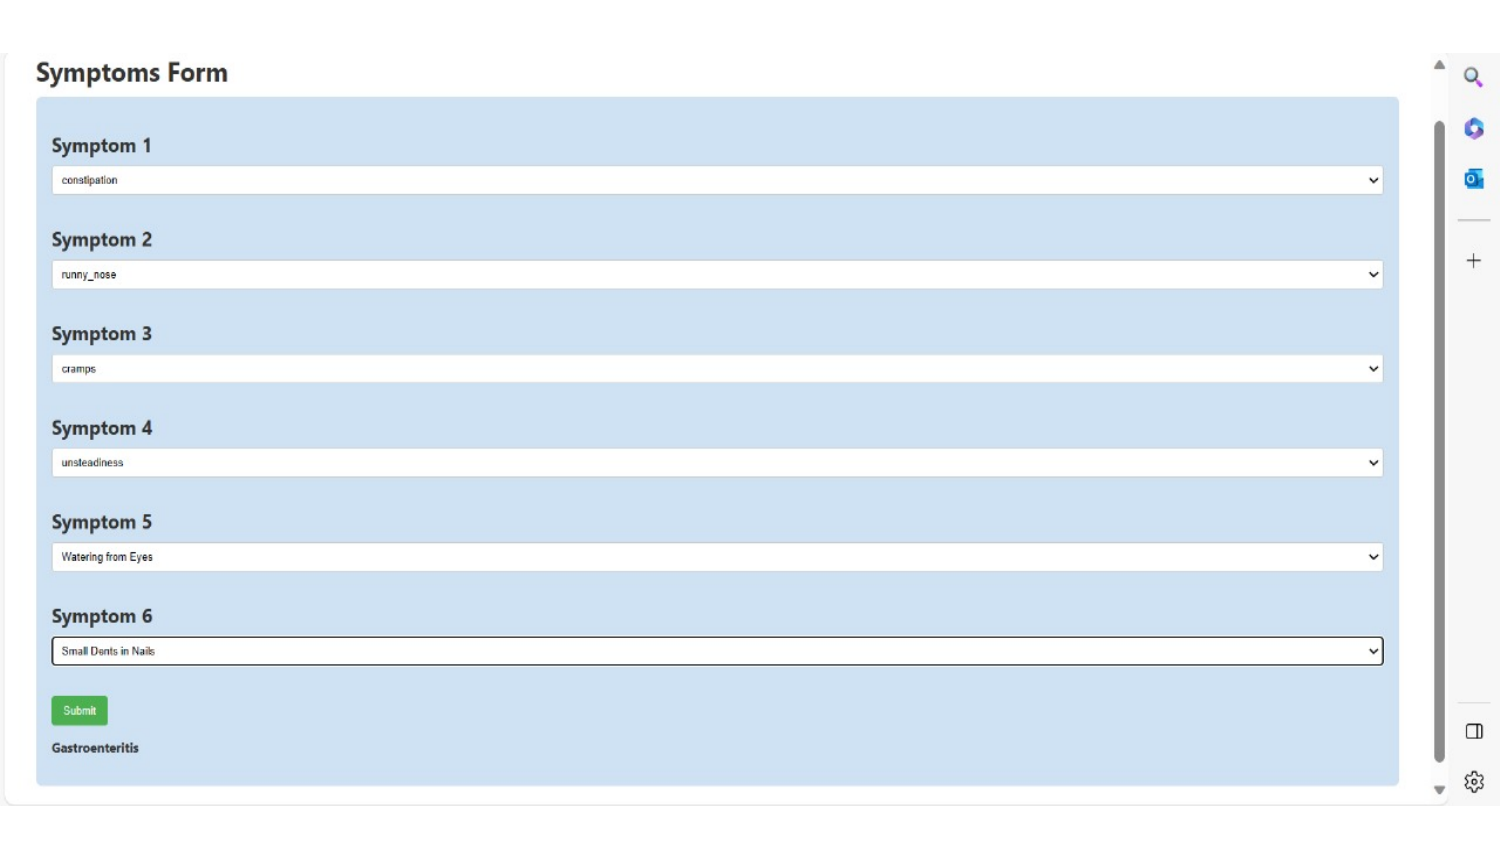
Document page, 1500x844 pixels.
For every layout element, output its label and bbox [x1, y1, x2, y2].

picture [0, 53, 1500, 807]
